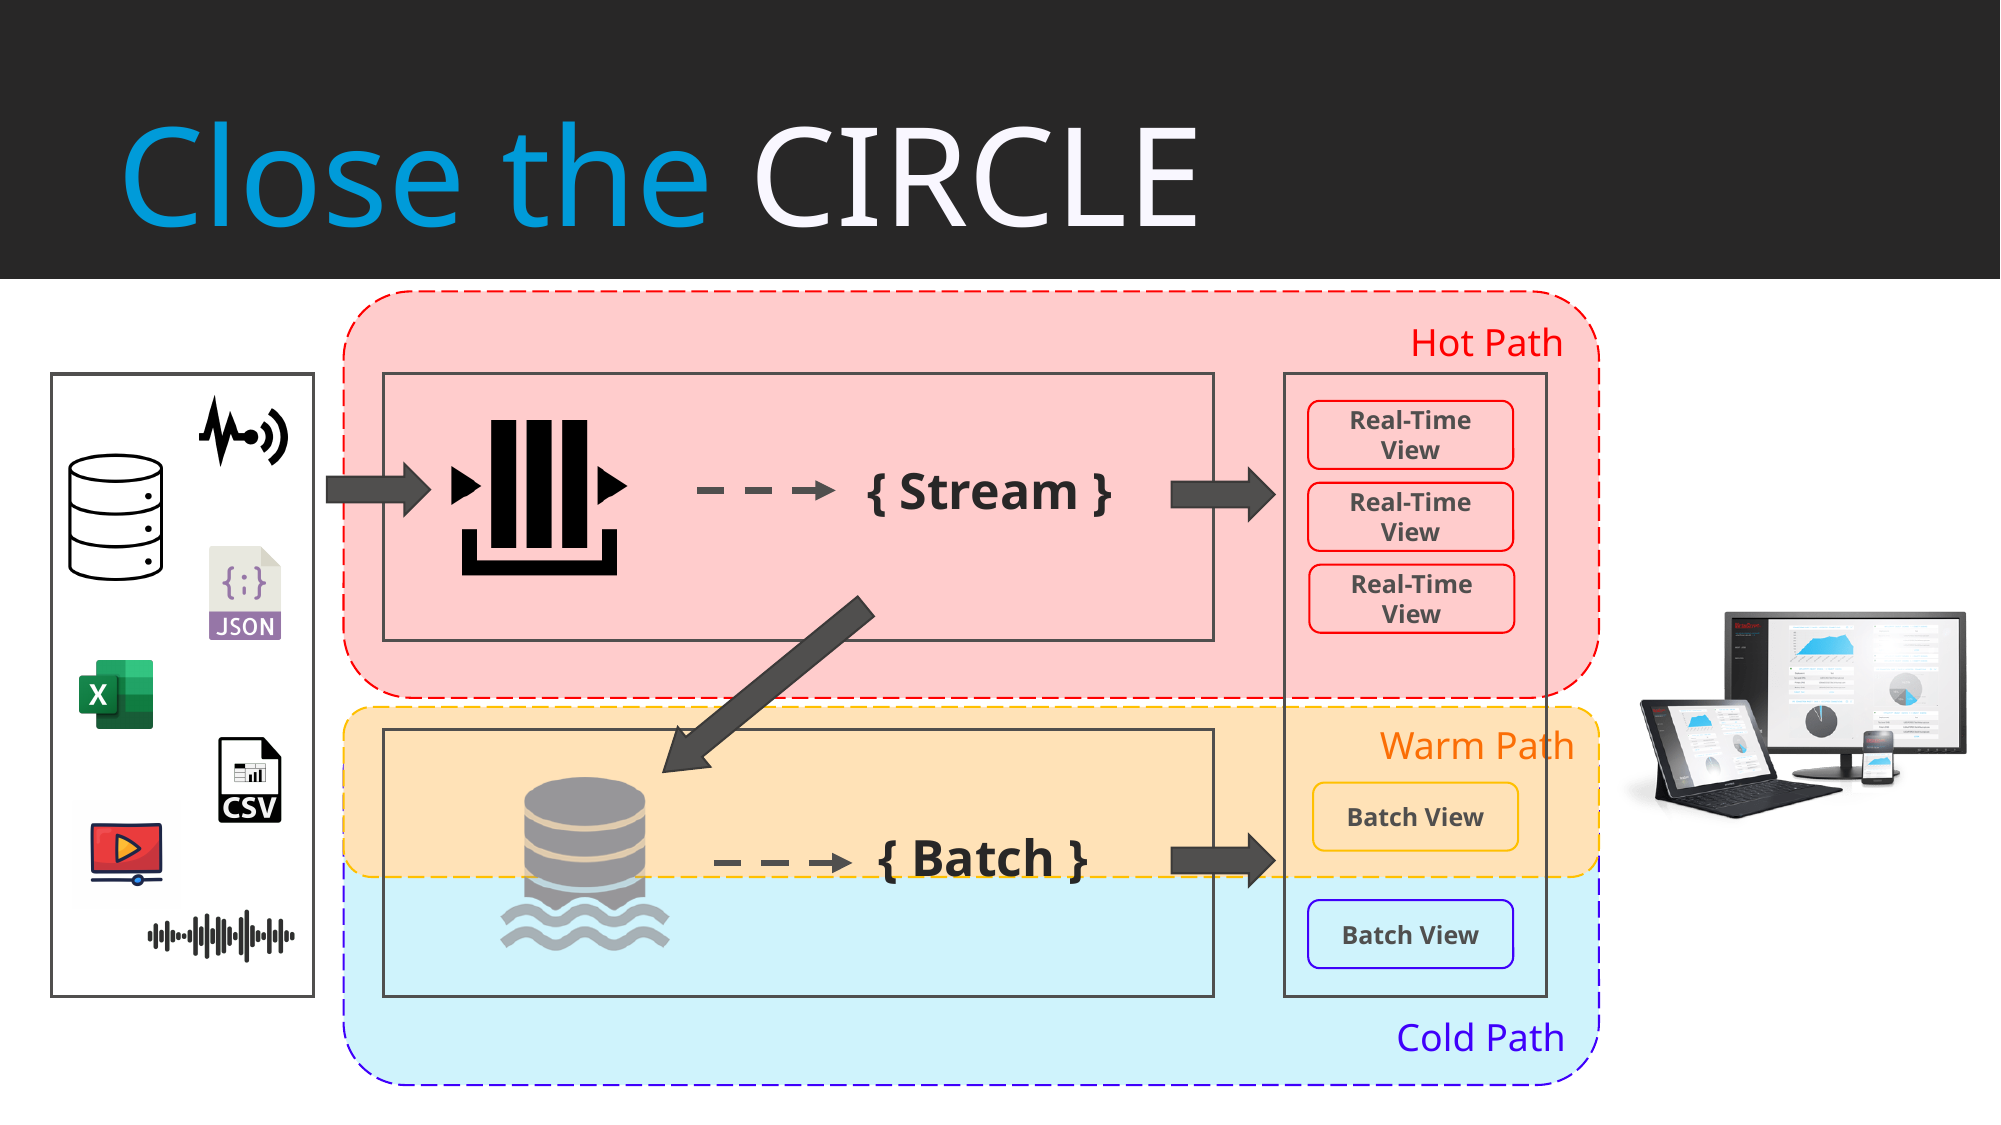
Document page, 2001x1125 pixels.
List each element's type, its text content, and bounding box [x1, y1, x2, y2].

text_box [382, 372, 1214, 642]
text_box [1283, 372, 1548, 998]
picture [211, 734, 290, 828]
text_box Batch View [1312, 781, 1520, 852]
text_box { Stream } [852, 451, 1167, 527]
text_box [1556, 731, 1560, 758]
title Close the CIRCLE [102, 99, 1547, 262]
text_box [1170, 466, 1277, 523]
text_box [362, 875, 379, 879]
text_box { Batch } [863, 818, 1178, 894]
text_box Cold Path [342, 854, 1601, 1087]
text_box [325, 461, 432, 518]
picture [442, 400, 636, 594]
text_box [51, 373, 315, 998]
text_box [382, 728, 1214, 998]
text_box [662, 595, 876, 771]
picture [198, 546, 292, 640]
picture [37, 379, 313, 594]
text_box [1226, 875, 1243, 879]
text_box [0, 279, 2000, 1125]
picture [1616, 610, 1967, 831]
text_box Hot Path [342, 290, 1601, 699]
text_box [1178, 832, 1277, 889]
text_box Batch View [1307, 899, 1515, 970]
picture [72, 800, 301, 1010]
picture [421, 771, 747, 955]
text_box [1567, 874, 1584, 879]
picture [79, 660, 153, 729]
